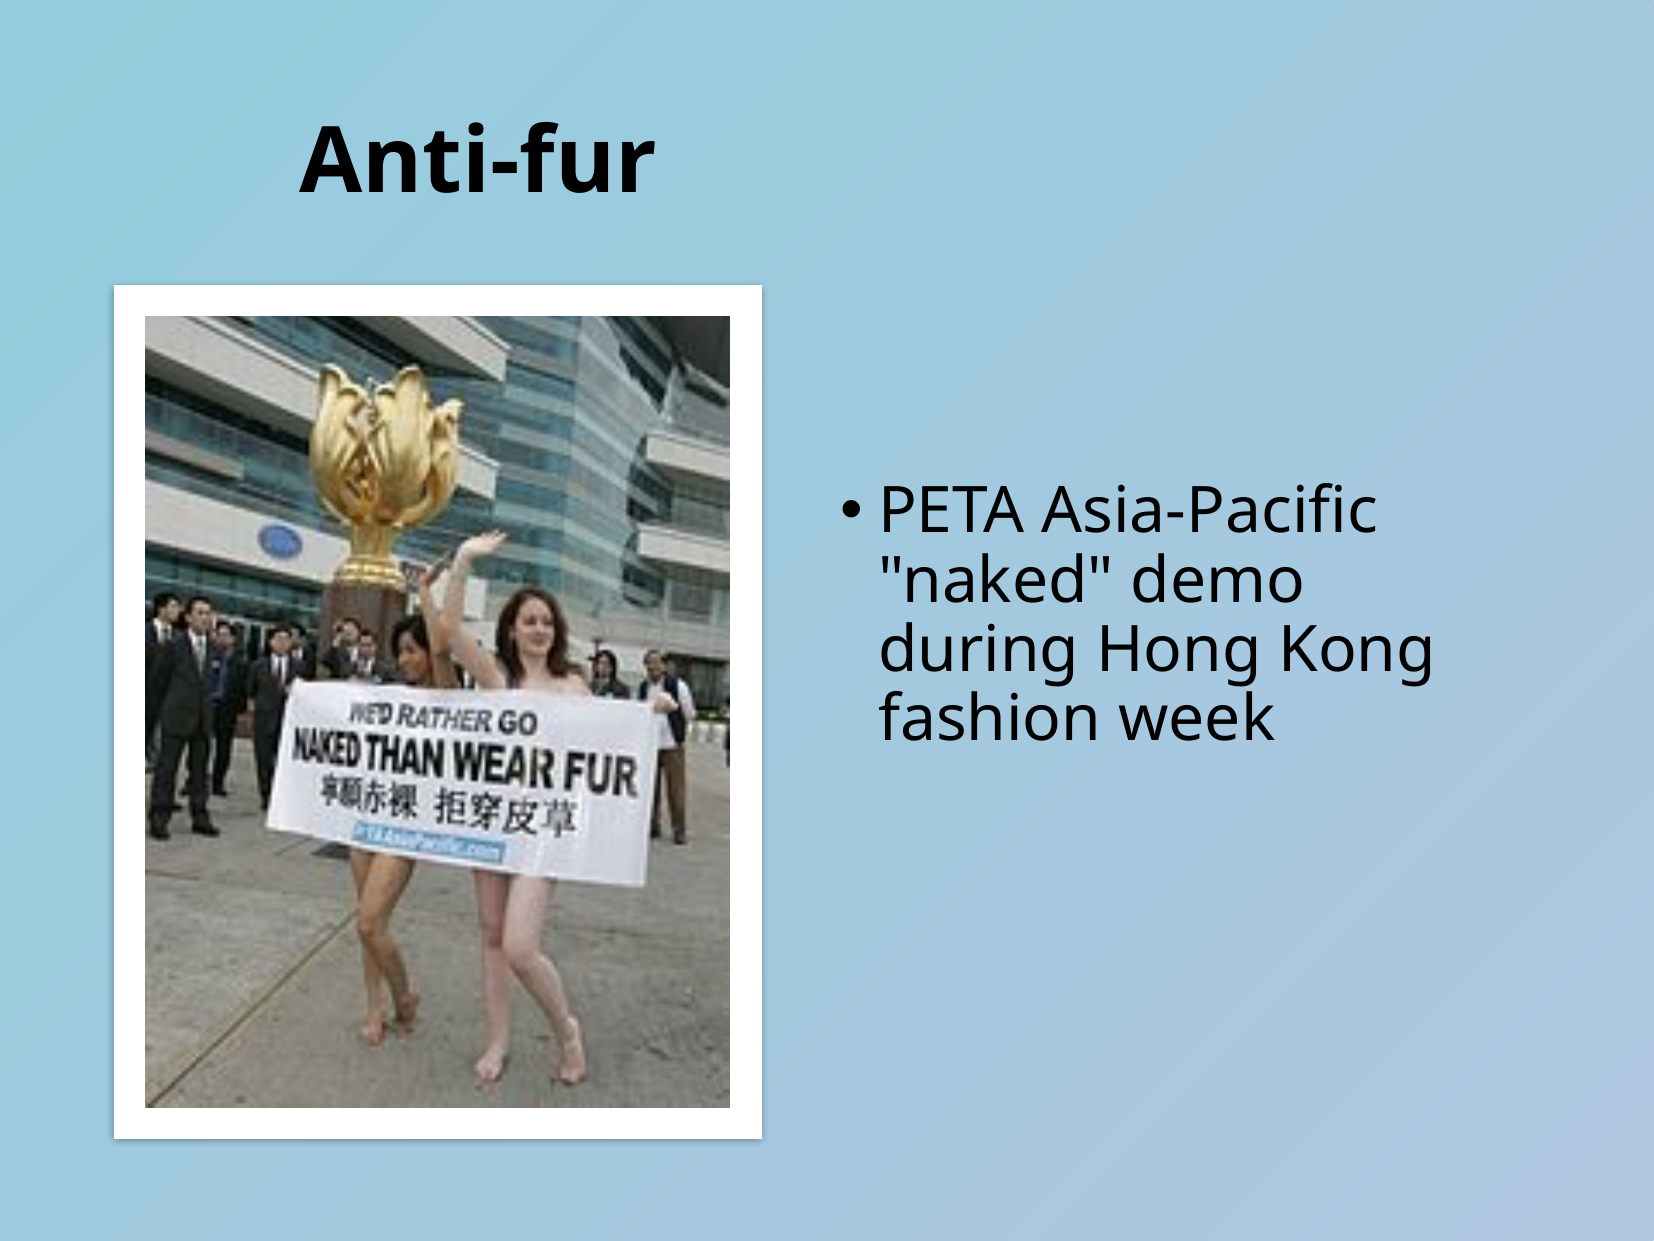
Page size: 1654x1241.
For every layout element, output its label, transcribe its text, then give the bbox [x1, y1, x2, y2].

list PETA Asia-Pacific "naked" demo during Hong Kong fashion week [840, 289, 1571, 1108]
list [144, 315, 731, 1108]
title Anti-fur [299, 59, 1654, 267]
